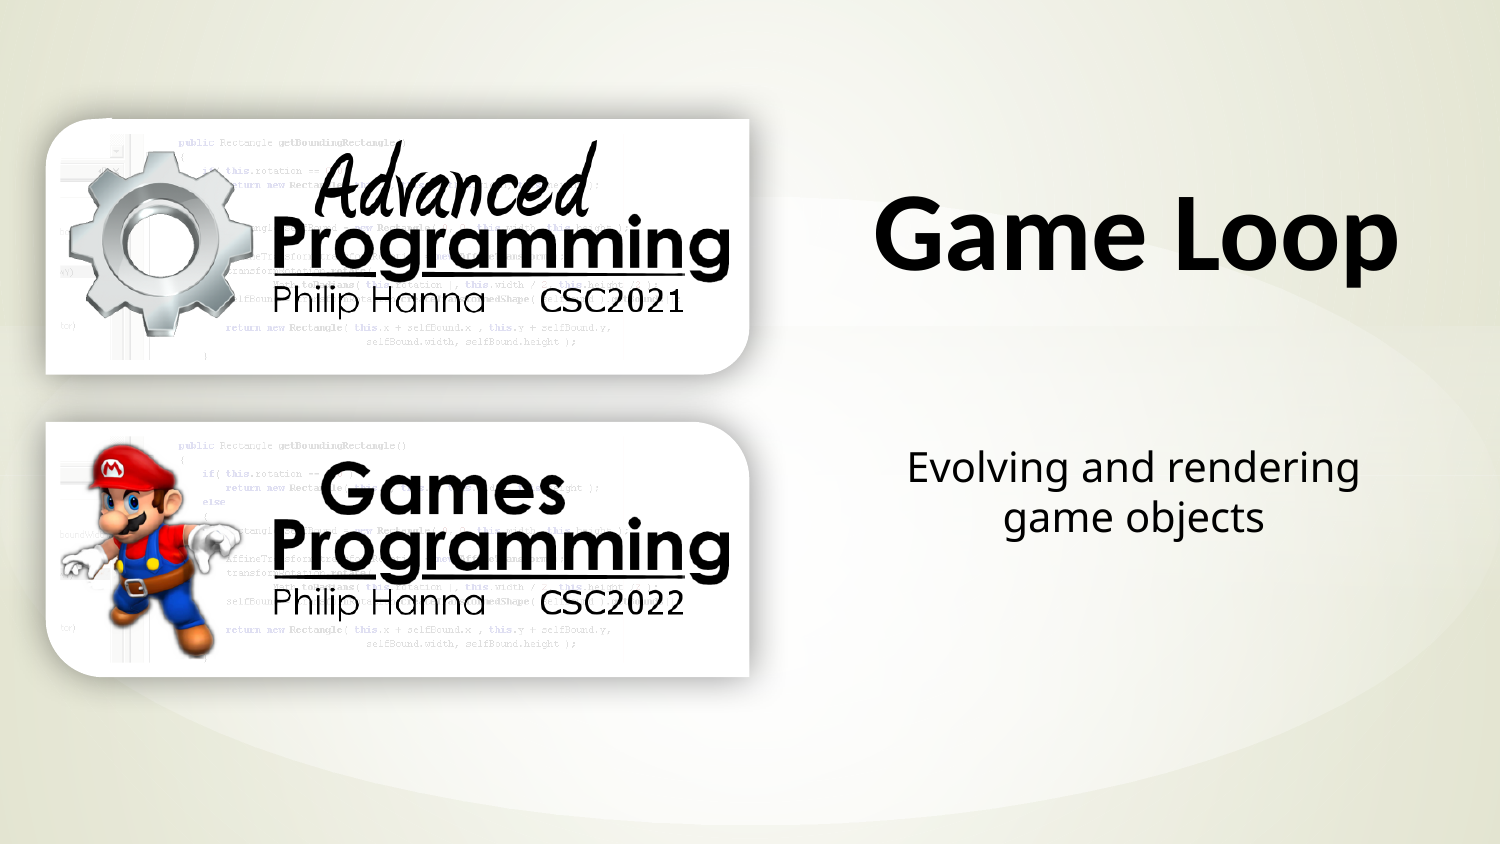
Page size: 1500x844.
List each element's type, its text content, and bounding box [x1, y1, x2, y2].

picture [52, 428, 743, 671]
title Game Loop [785, 150, 1459, 371]
picture [52, 126, 743, 368]
text_box Evolving and rendering game objects [879, 433, 1388, 644]
